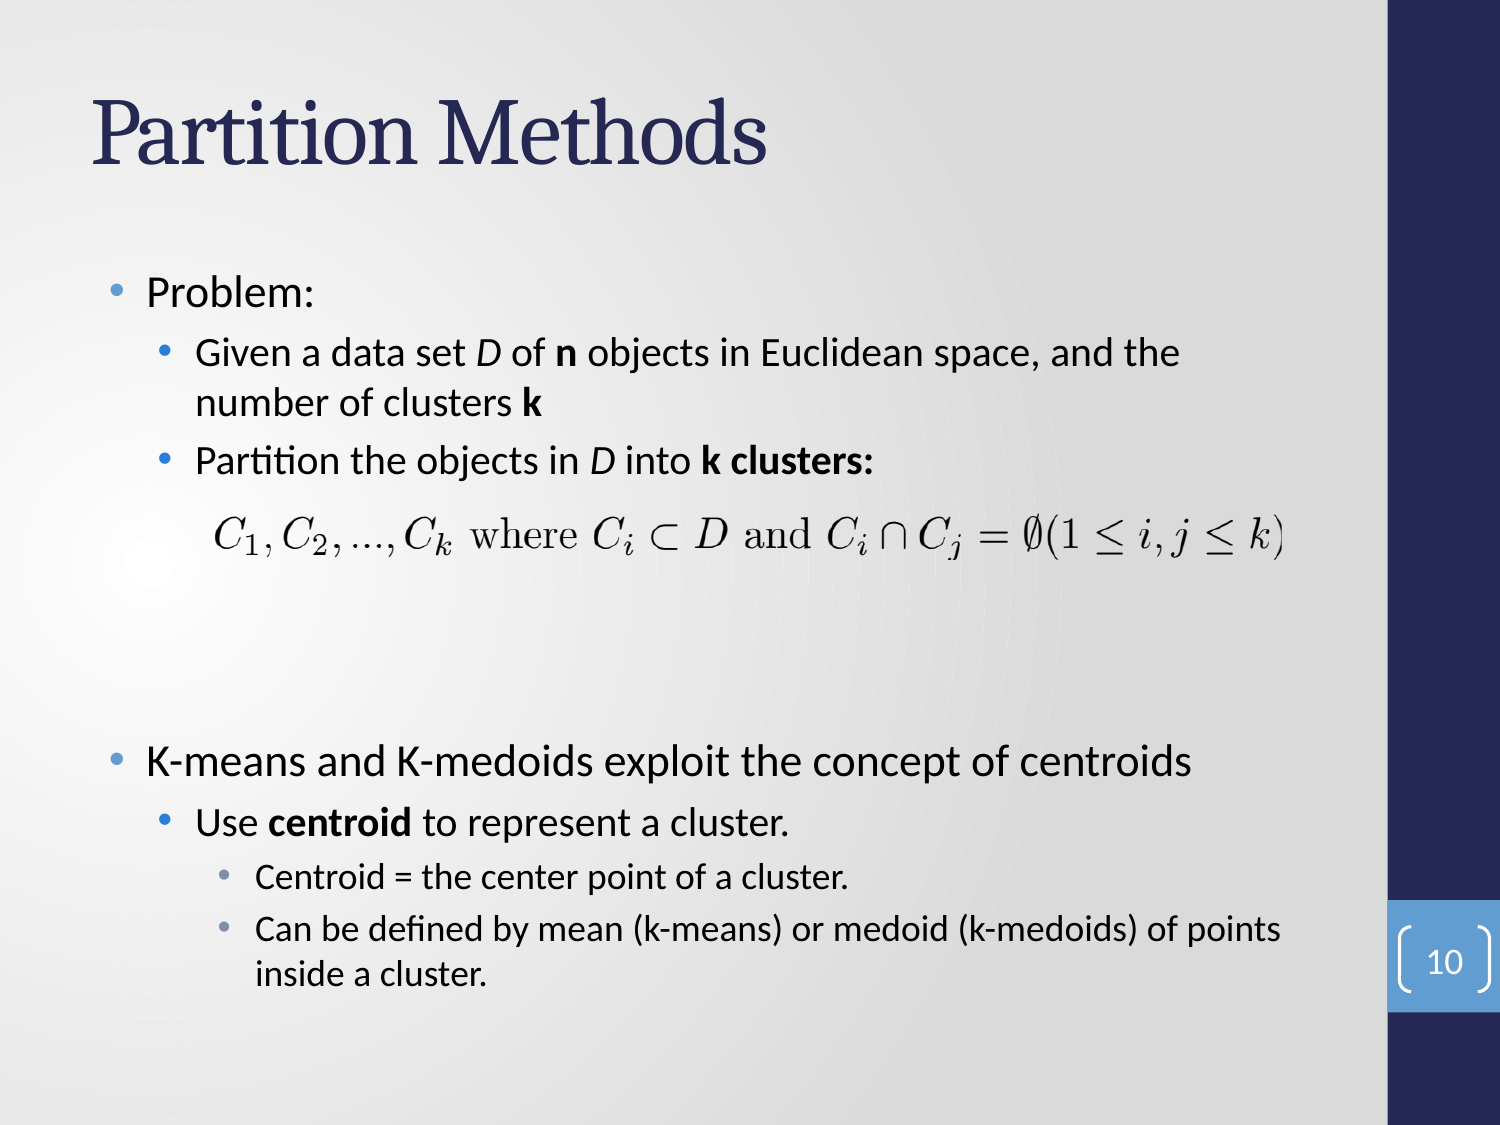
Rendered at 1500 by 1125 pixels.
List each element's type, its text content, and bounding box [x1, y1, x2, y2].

picture [214, 513, 1283, 561]
slide_number 10 [1397, 925, 1492, 994]
title Partition Methods [75, 45, 1325, 209]
list Problem: Given a data set D of n objects in Euclidean space, and the number of clusters k Partition the objects in D into k clusters: K-means and K-medoids exploit the concept of centroids Use centroid to represent a cluster. Centroid = the center point of a cluster. Can be defined by mean (k-means) or medoid (k-medoids) of points inside a cluster. [75, 254, 1325, 1042]
